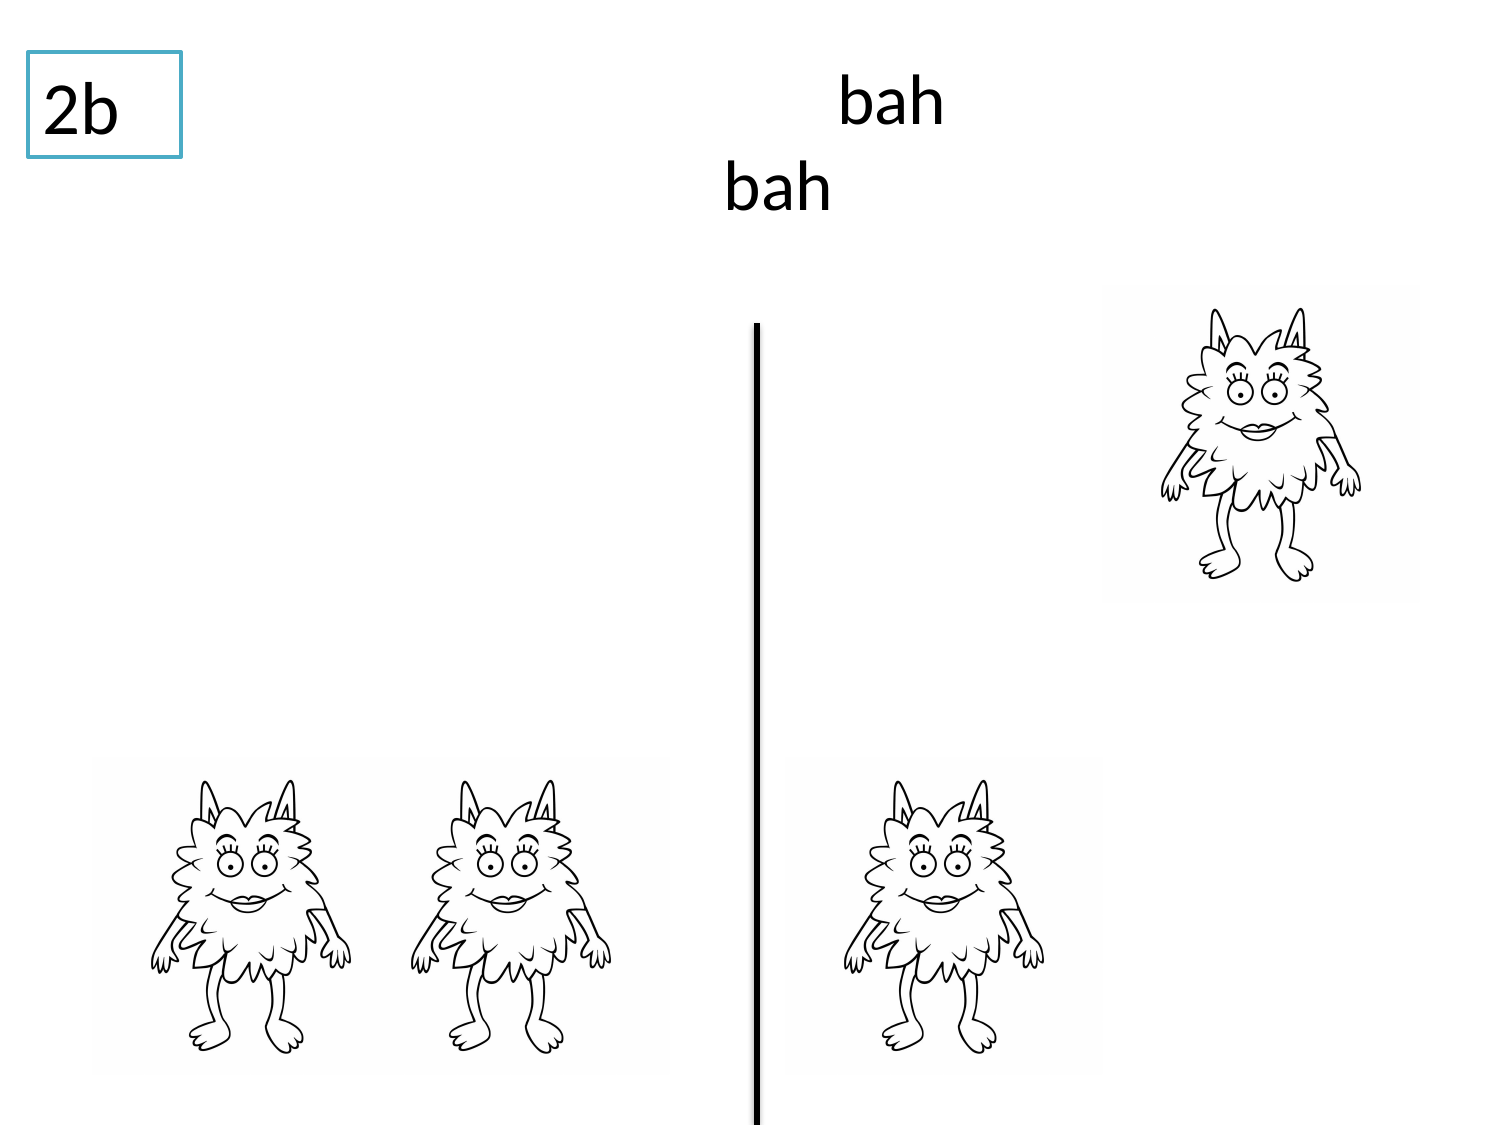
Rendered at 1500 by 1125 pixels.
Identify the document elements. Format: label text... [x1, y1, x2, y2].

picture [1102, 285, 1420, 603]
text_box 2b [26, 50, 183, 159]
title bah bah [453, 45, 1103, 233]
picture [785, 756, 1103, 1075]
picture [92, 756, 671, 1075]
